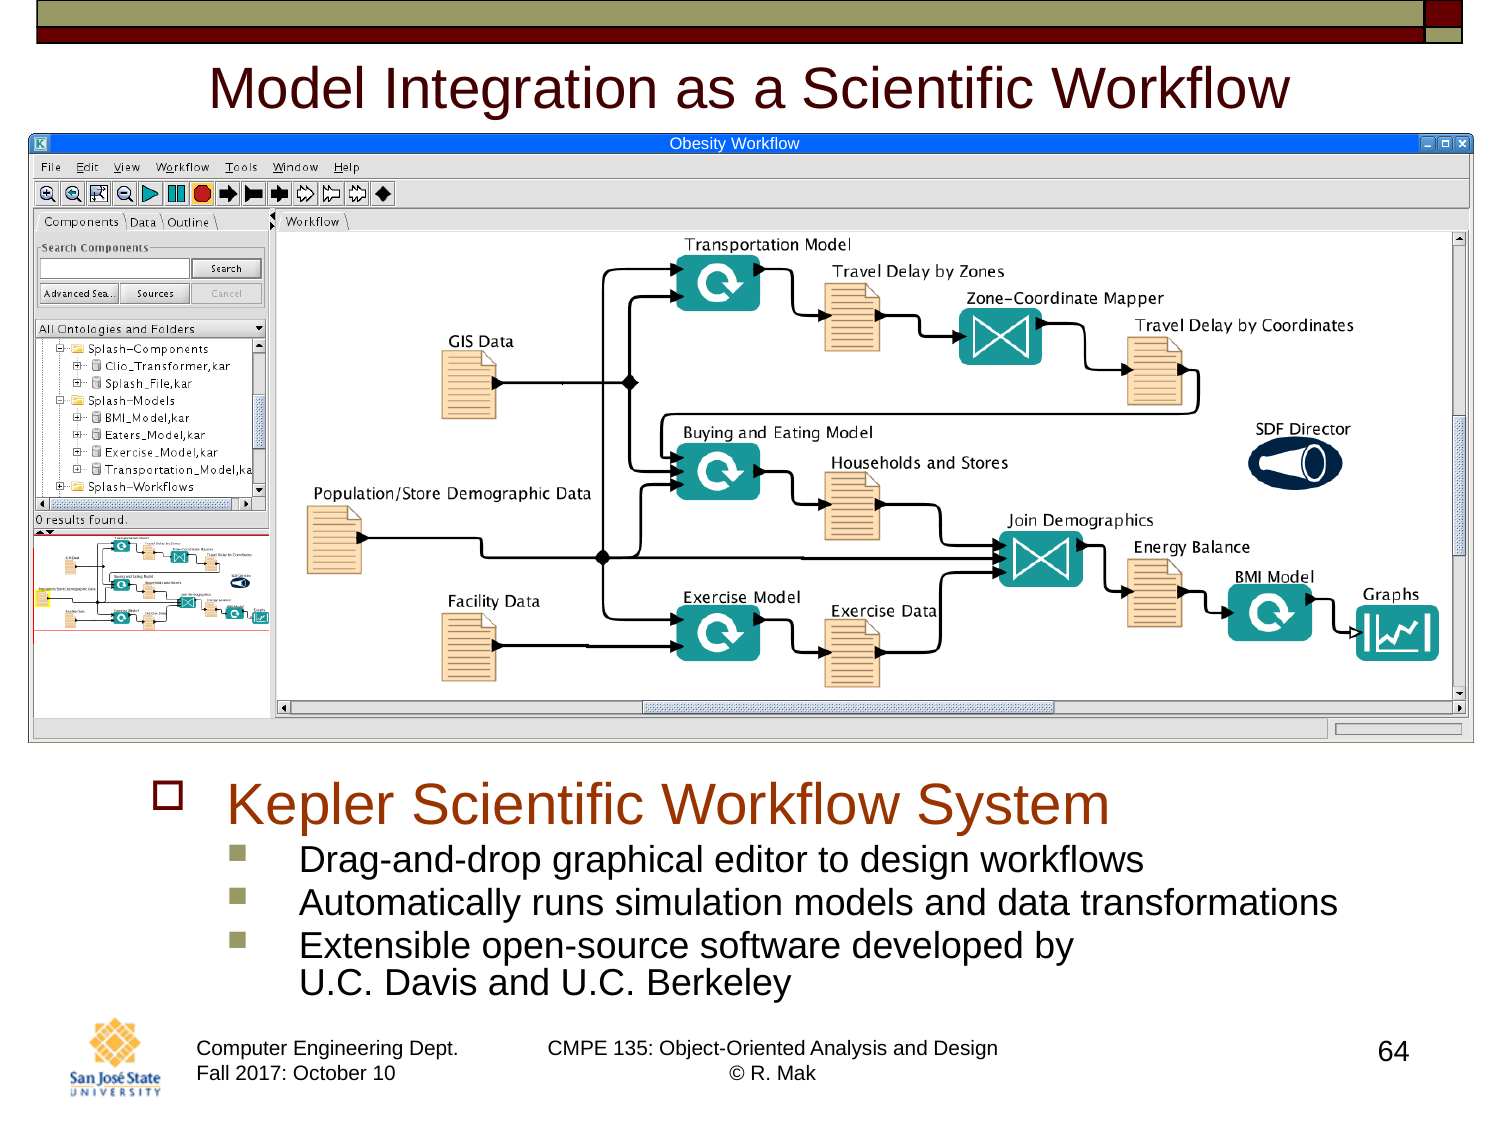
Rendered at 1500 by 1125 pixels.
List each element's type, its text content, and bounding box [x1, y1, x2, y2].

slide_number 64 [1335, 1025, 1425, 1100]
list Kepler Scientific Workflow System Drag-and-drop graphical editor to design workflows Automatically runs simulation models and data transformations Extensible open-source software developed by U.C. Davis and U.C. Berkeley [134, 772, 1441, 1013]
title Model Integration as a Scientific Workflow [29, 22, 1471, 128]
picture [60, 1012, 166, 1112]
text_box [28, 133, 1475, 743]
